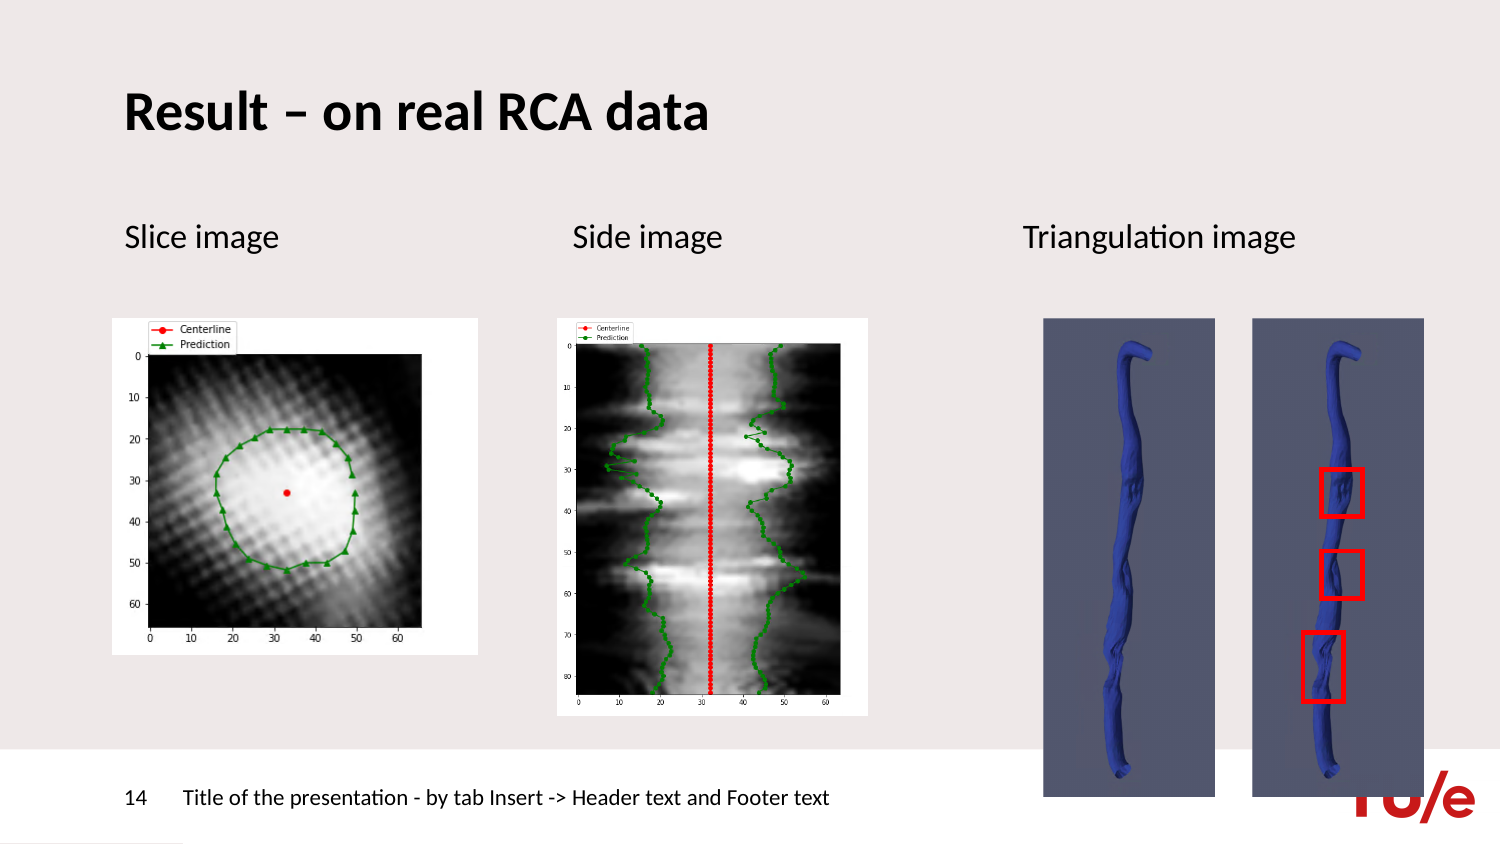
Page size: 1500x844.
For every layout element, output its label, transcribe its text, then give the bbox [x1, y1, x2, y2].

picture [112, 318, 478, 655]
list Triangulation image [1022, 213, 1365, 319]
list Slice image [124, 214, 467, 318]
picture [557, 317, 868, 716]
picture [889, 319, 1500, 844]
slide_number 14 [0, 749, 183, 844]
text_box [1302, 643, 1345, 703]
list Side image [572, 213, 915, 319]
title Result – on real RCA data [124, 85, 1364, 174]
footer Title of the presentation - by tab Insert -> Header text and Footer text [183, 749, 1339, 844]
